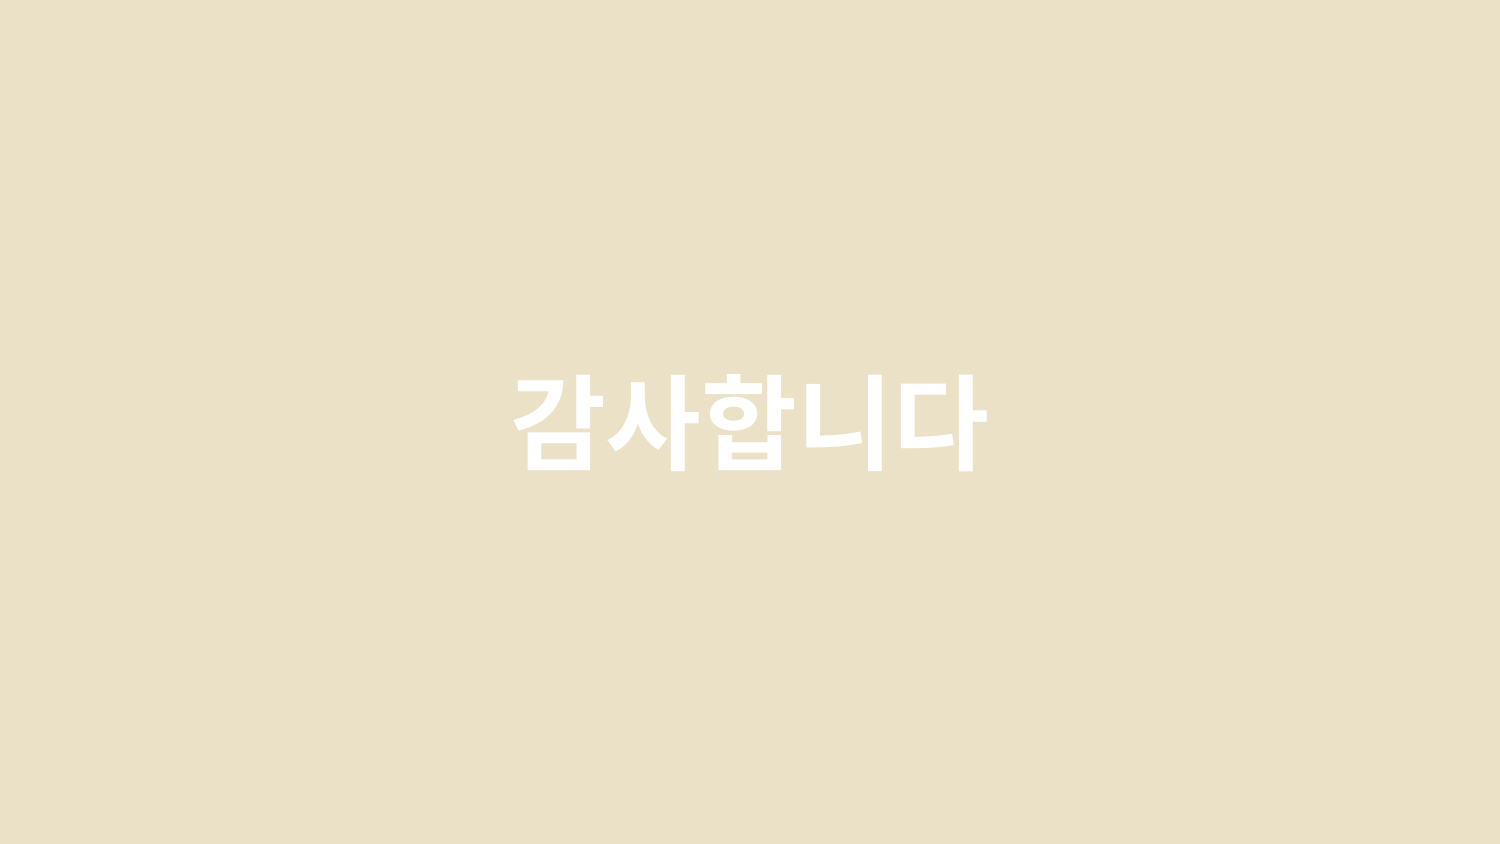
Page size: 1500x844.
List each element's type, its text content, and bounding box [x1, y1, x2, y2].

text_box 감사합니다 [0, 343, 1500, 565]
